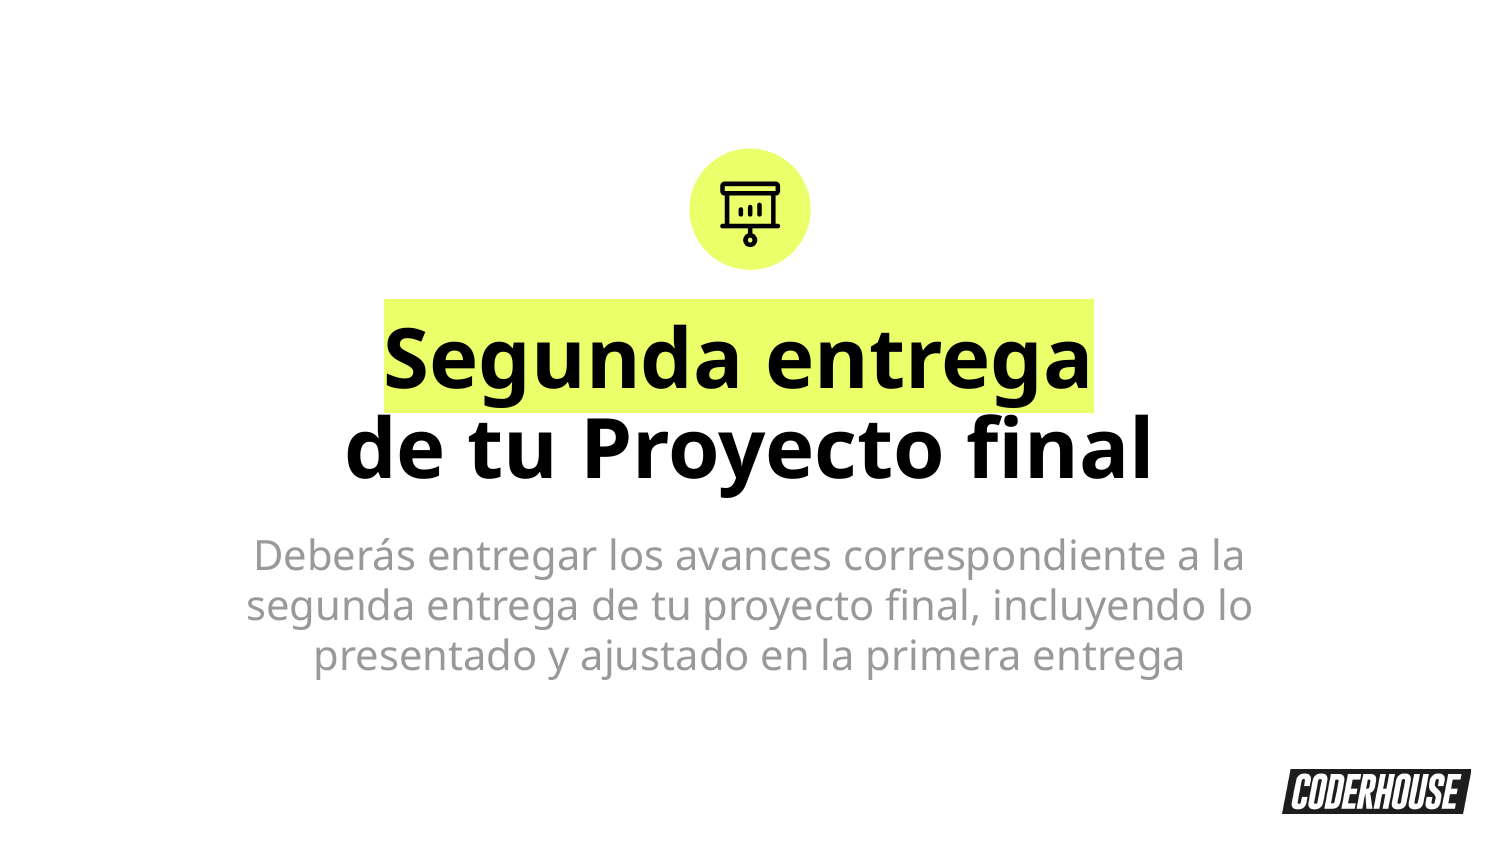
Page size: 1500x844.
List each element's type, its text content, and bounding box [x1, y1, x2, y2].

text_box Segunda entrega de tu Proyecto final [239, 301, 1261, 512]
picture [1281, 769, 1471, 814]
text_box Deberás entregar los avances correspondiente a la segunda entrega de tu proyecto final, incluyendo lo presentado y ajustado en la primera entrega [161, 513, 1339, 694]
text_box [689, 148, 811, 271]
